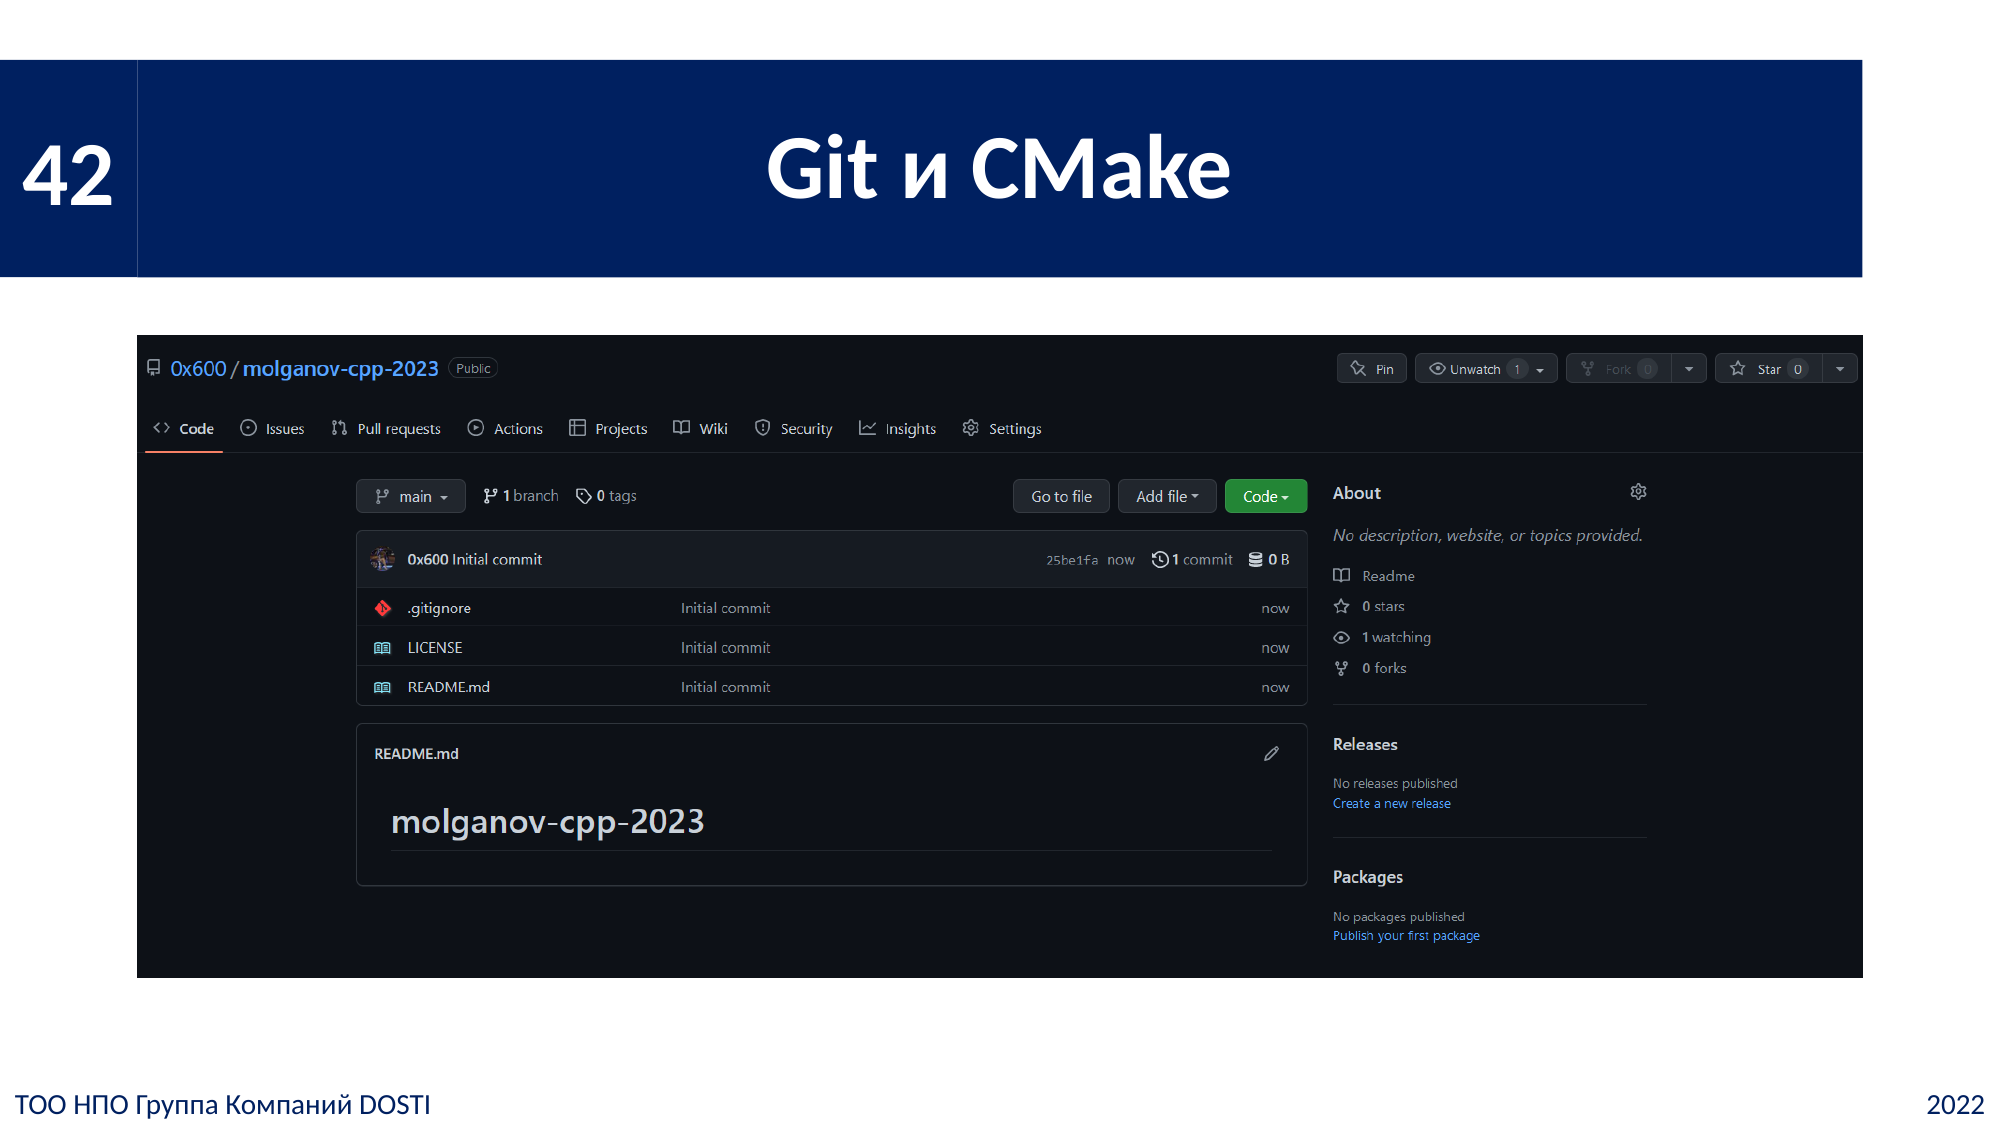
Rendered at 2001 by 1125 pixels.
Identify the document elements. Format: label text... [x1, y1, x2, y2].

text_box 42 [0, 59, 138, 278]
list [137, 335, 1863, 978]
title Git и CMake [138, 59, 1863, 278]
text_box ТОО НПО Группа Компаний DOSTI [0, 1080, 1408, 1125]
text_box 2022 [1408, 1080, 2000, 1125]
